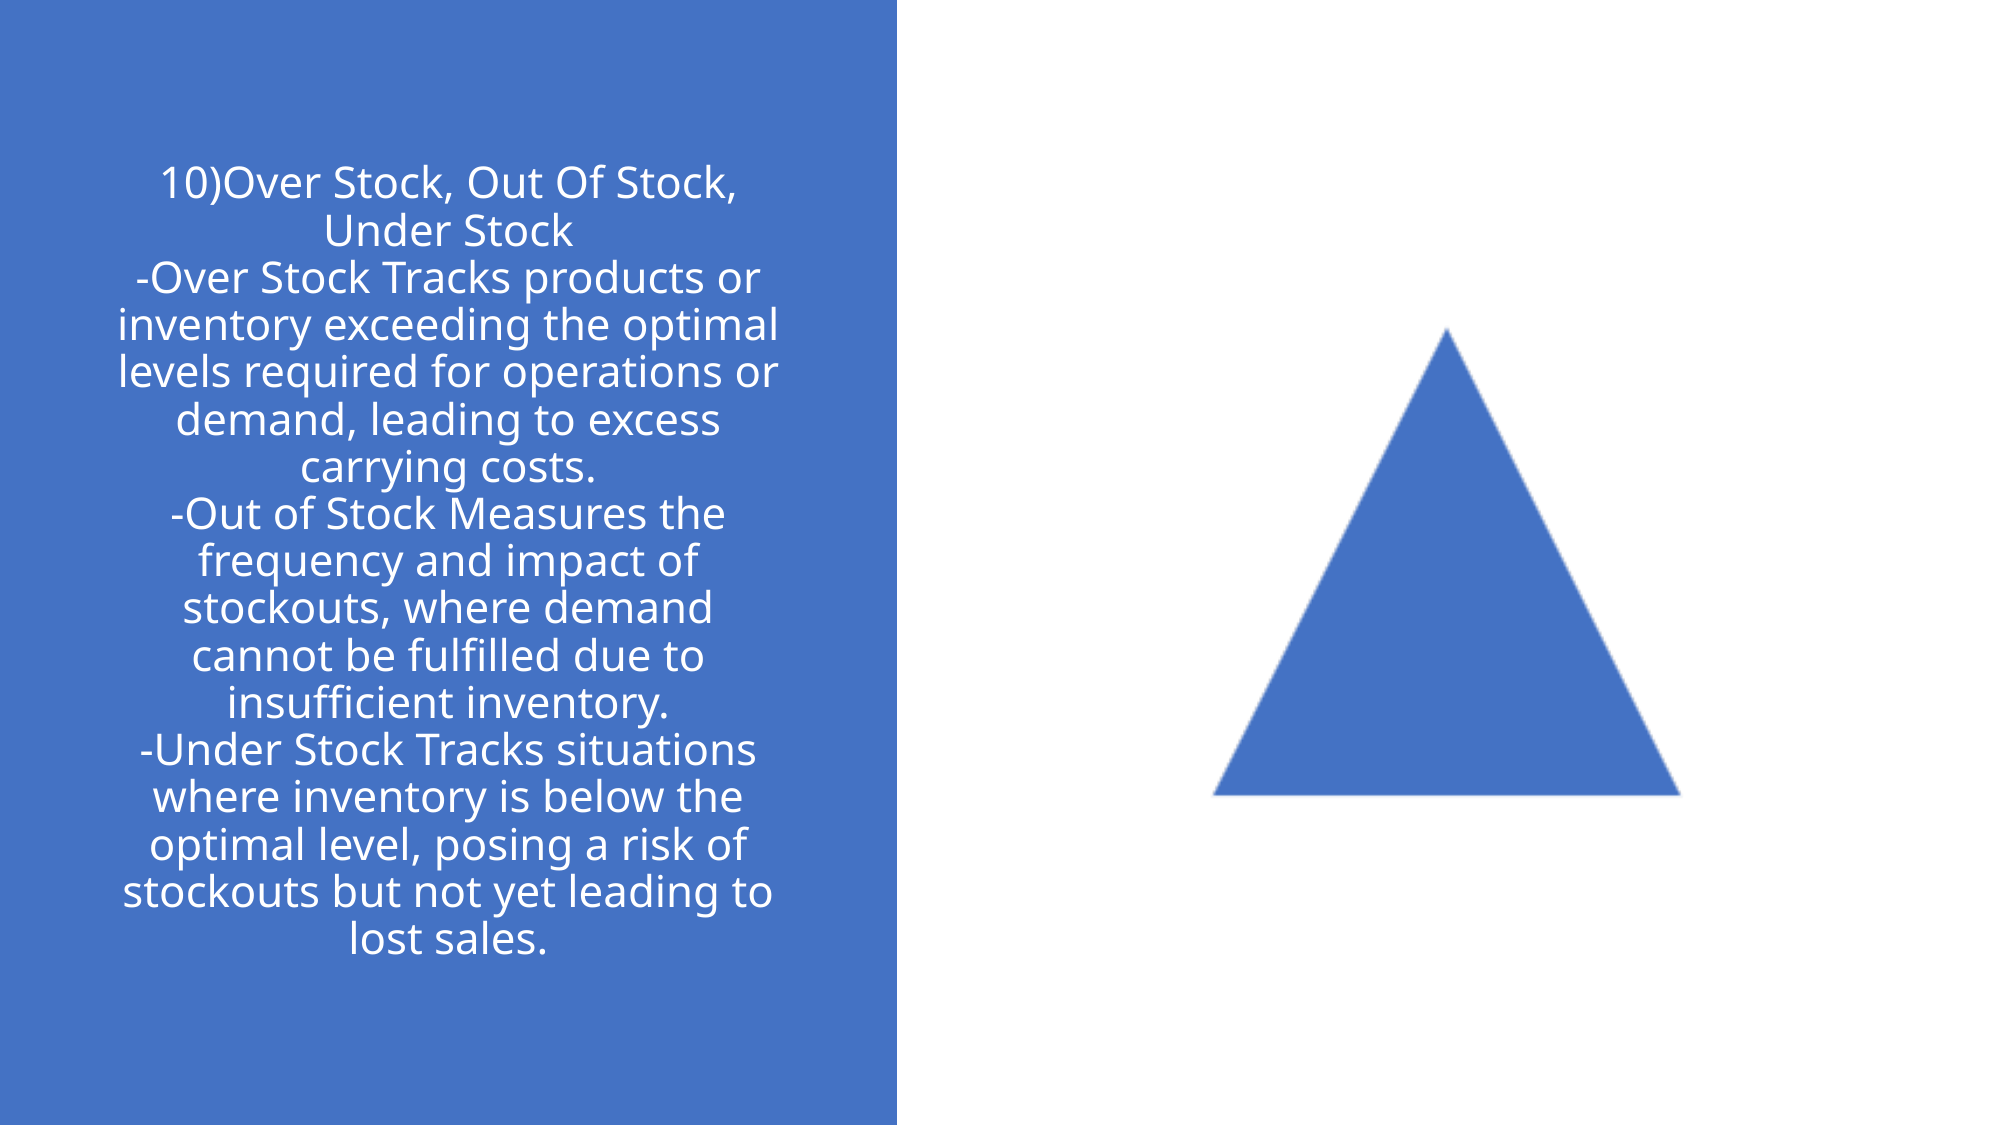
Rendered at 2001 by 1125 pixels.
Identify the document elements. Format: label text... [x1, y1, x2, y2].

text_box [0, 0, 898, 1125]
picture [999, 114, 1896, 1011]
title 10)Over Stock, Out Of Stock, Under Stock -Over Stock Tracks products or inventory exceeding the optimal levels required for operations or demand, leading to excess carrying costs. -Out of Stock Measures the frequency and impact of stockouts, where demand cannot be fulfilled due to insufficient inventory. -Under Stock Tracks situations where inventory is below the optimal level, posing a risk of stockouts but not yet leading to lost sales. [101, 104, 796, 1021]
